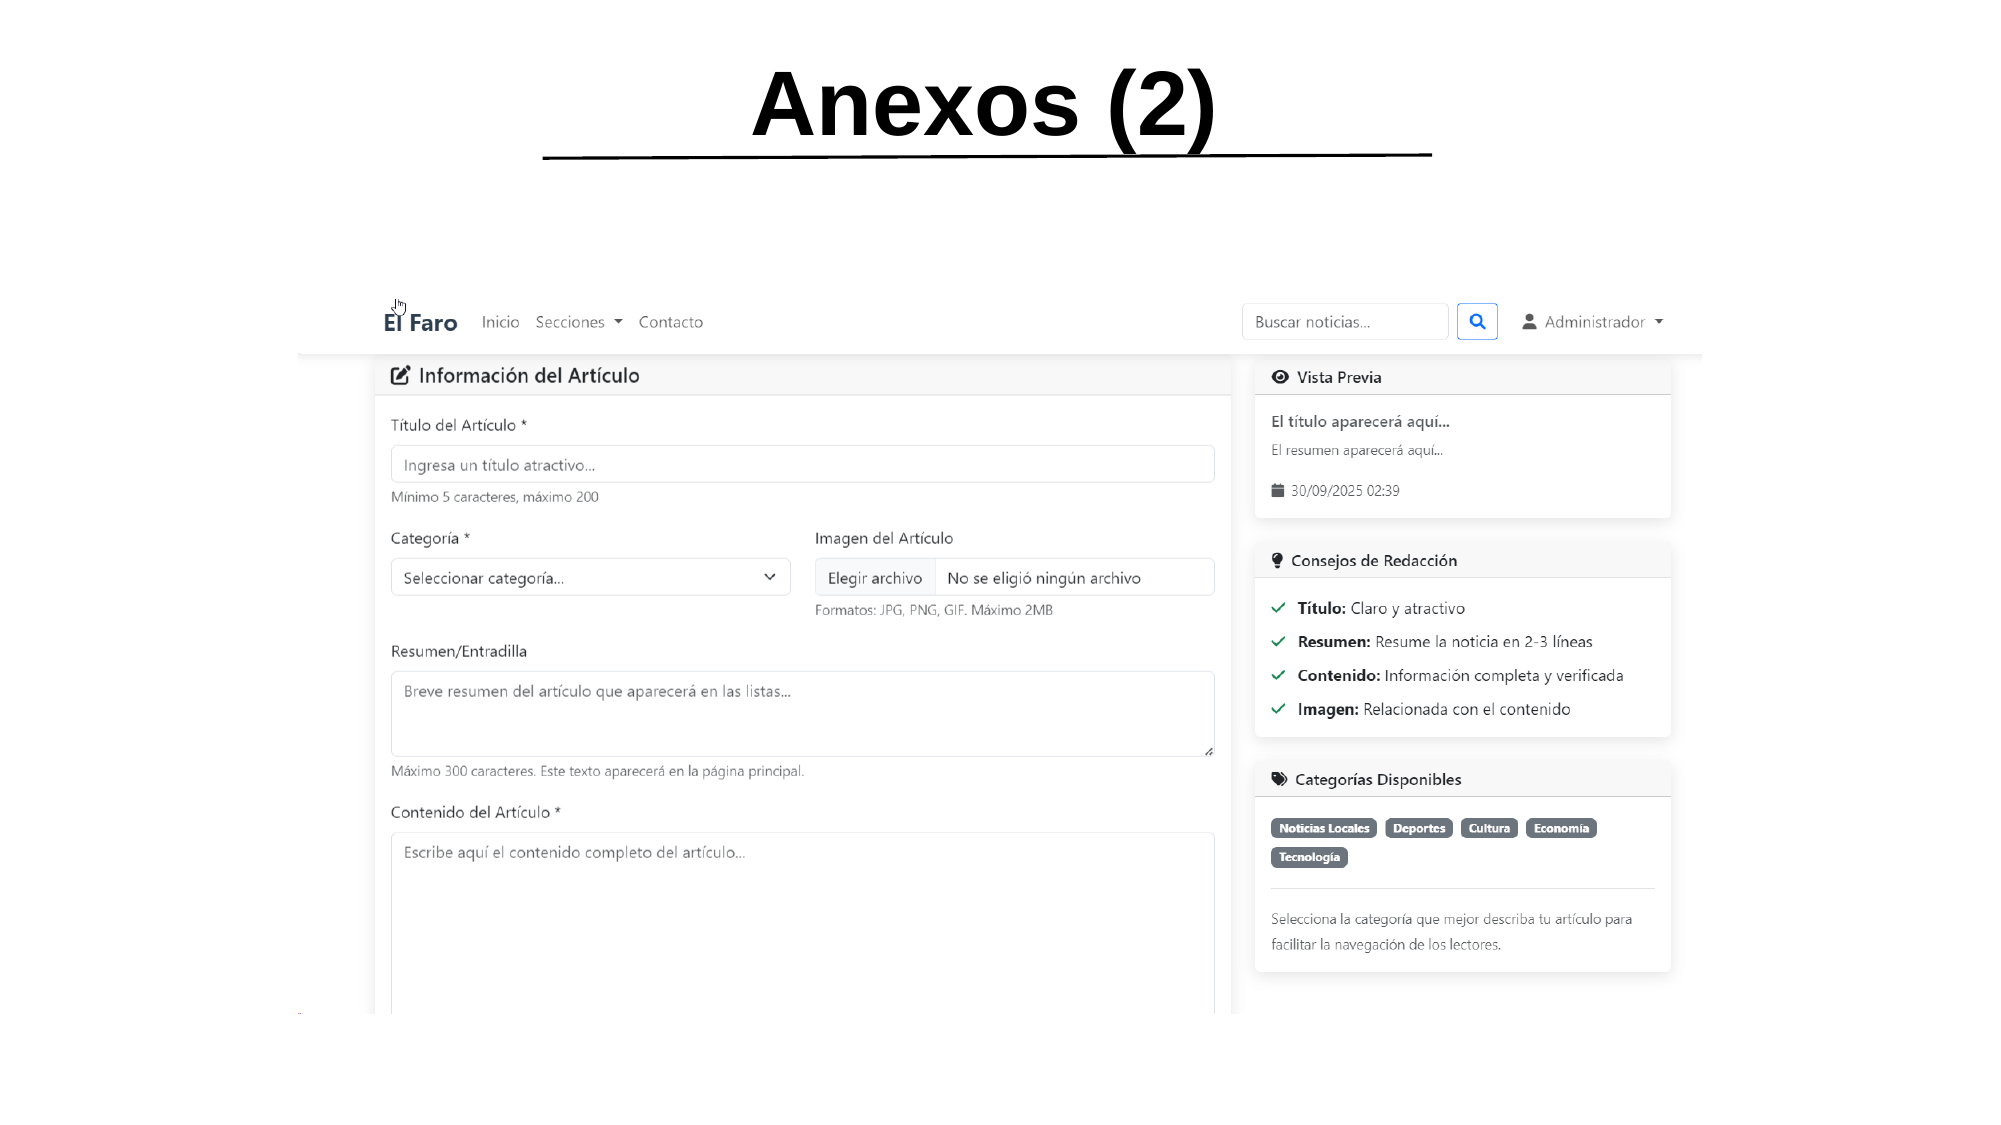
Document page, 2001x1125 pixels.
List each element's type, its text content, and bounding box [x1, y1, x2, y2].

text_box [542, 154, 1433, 159]
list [297, 298, 1703, 1014]
title Anexos (2) [735, 28, 1786, 262]
